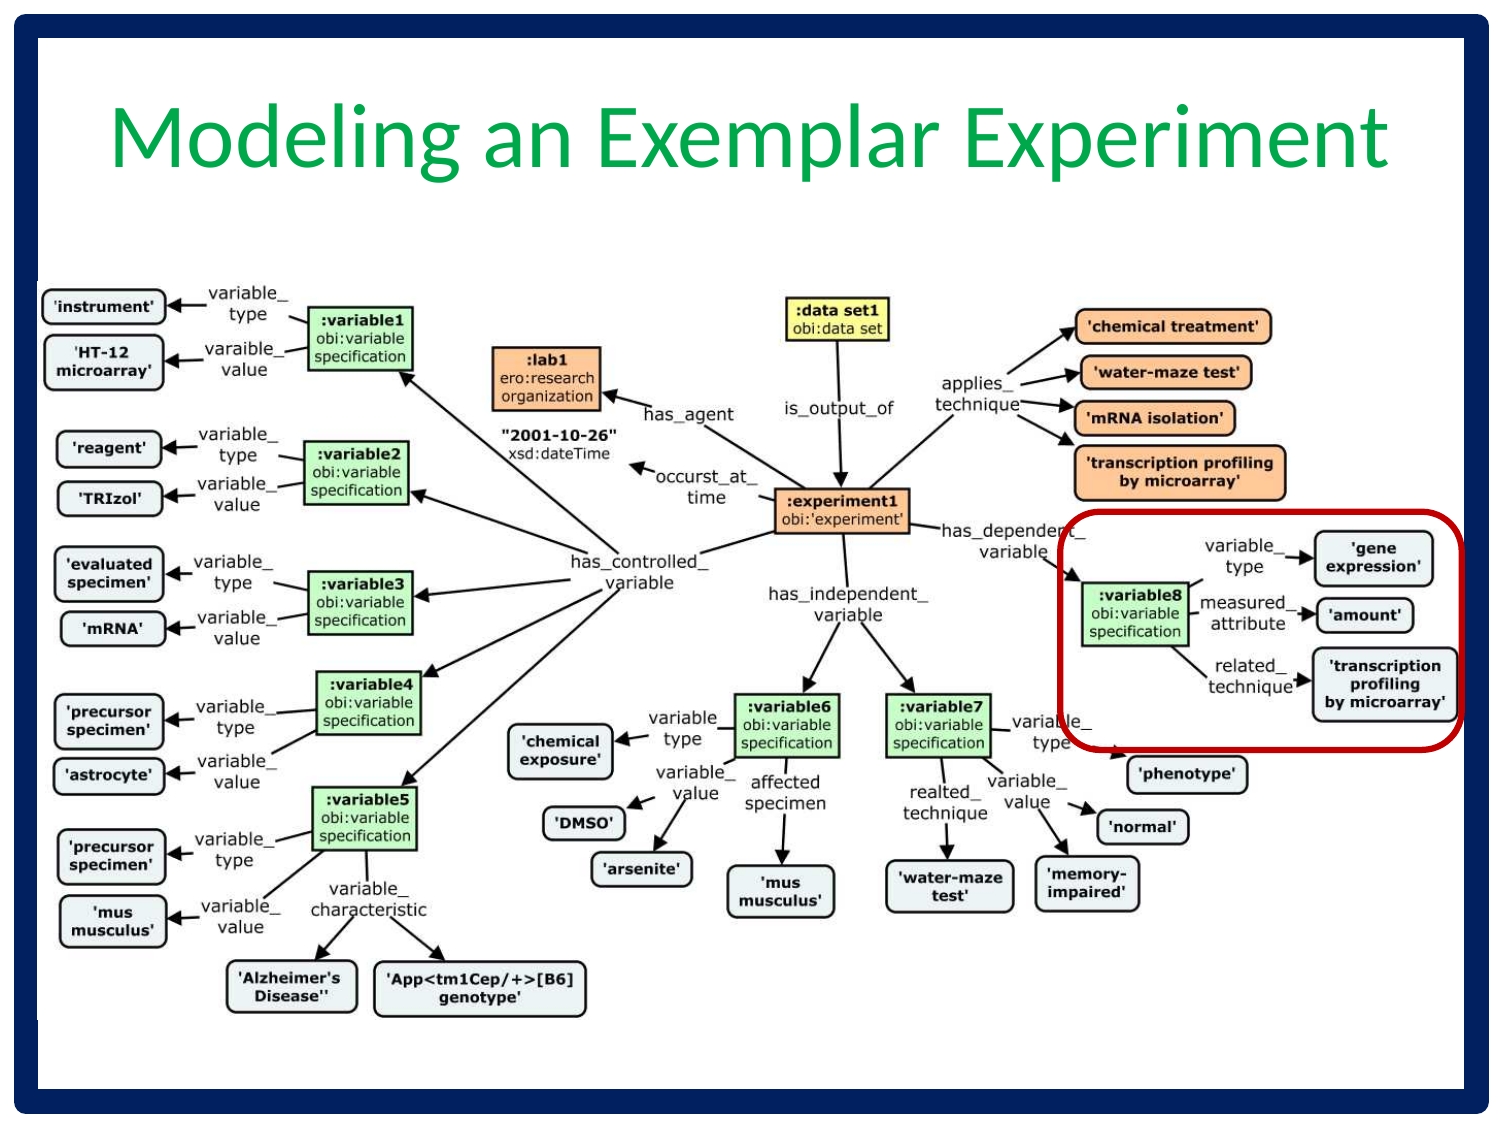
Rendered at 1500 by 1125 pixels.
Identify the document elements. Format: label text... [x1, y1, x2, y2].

text_box Modeling an Exemplar Experiment [74, 37, 1425, 225]
text_box [24, 24, 1479, 1104]
picture [37, 281, 1461, 1020]
